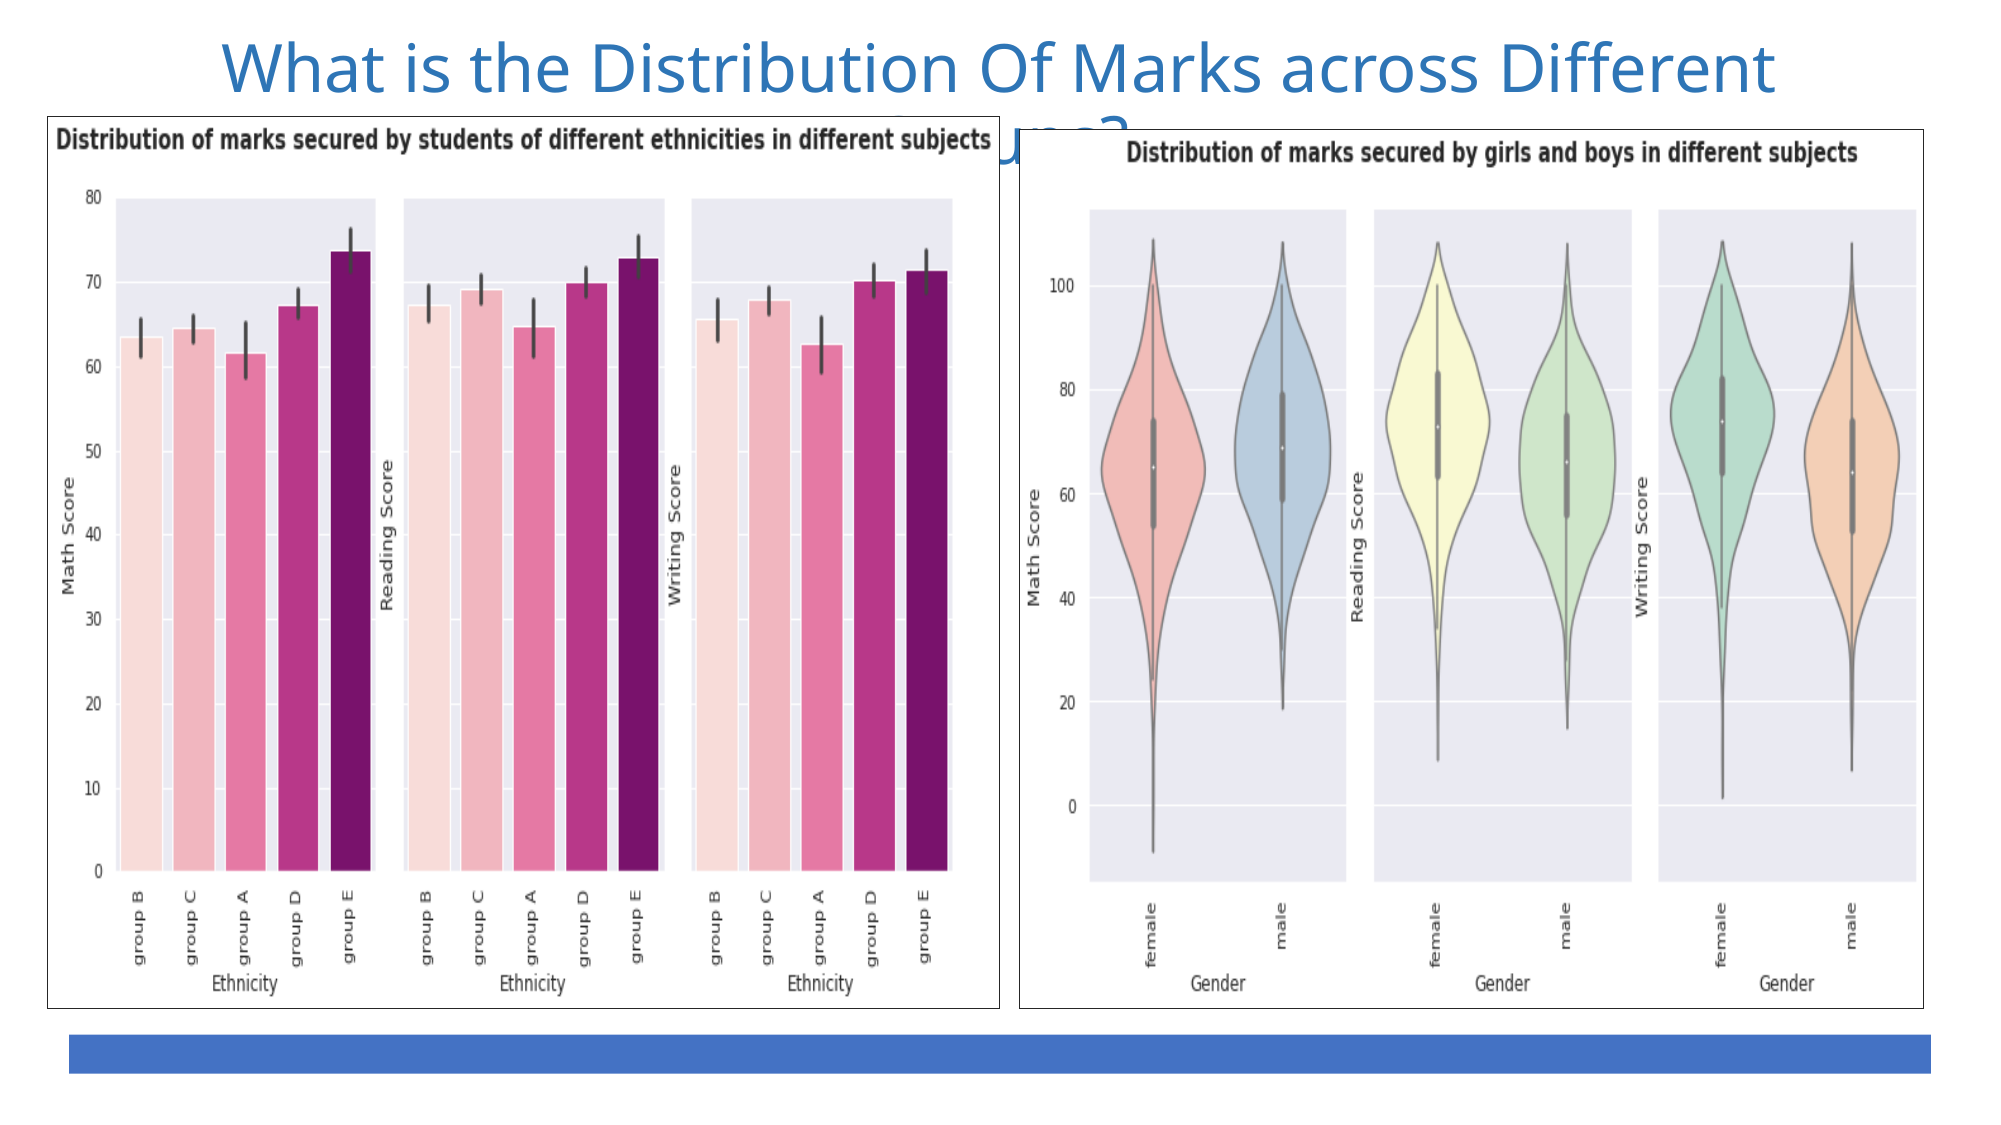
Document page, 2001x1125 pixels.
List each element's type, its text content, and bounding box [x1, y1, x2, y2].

text_box What is the Distribution Of Marks across Different Groups? [166, 19, 1834, 130]
picture [1018, 129, 1924, 1009]
picture [47, 116, 1000, 1009]
